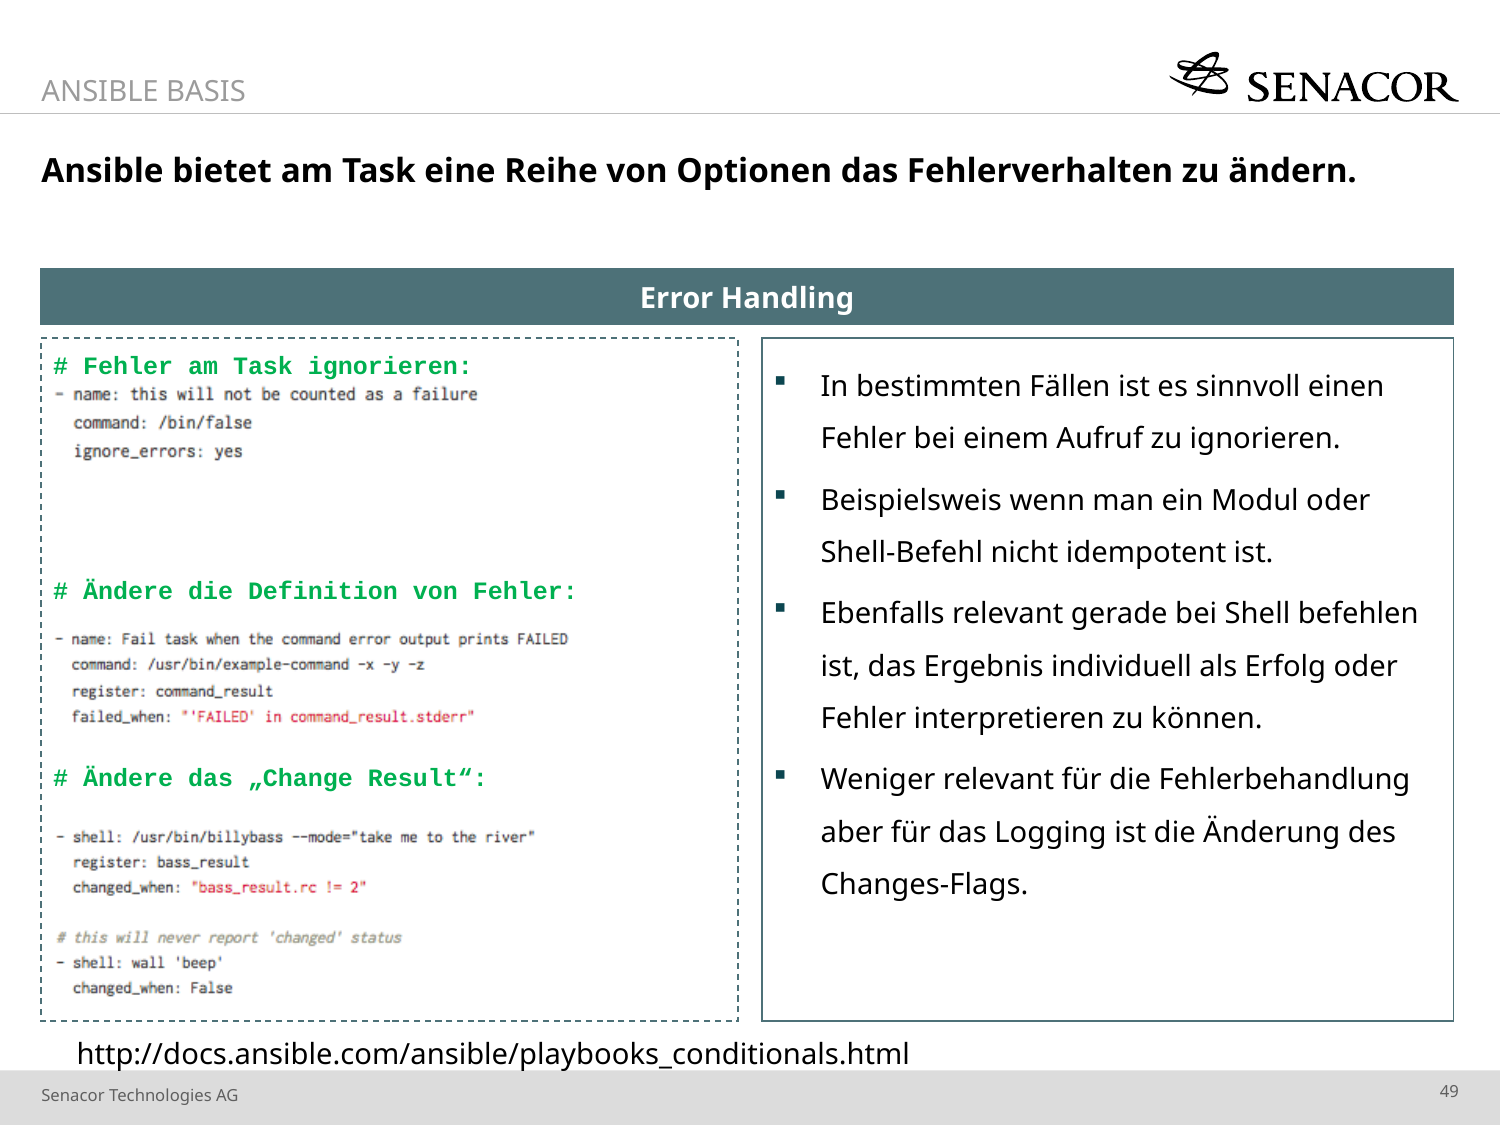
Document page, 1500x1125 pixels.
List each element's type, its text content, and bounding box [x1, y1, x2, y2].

text_box http://docs.ansible.com/ansible/playbooks_conditionals.html [76, 1035, 911, 1071]
text_box In bestimmten Fällen ist es sinnvoll einen Fehler bei einem Aufruf zu ignorieren. Beispielsweis wenn man ein Modul oder Shell-Befehl nicht idempotent ist. Ebenfalls relevant gerade bei Shell befehlen ist, das Ergebnis individuell als Erfolg oder Fehler interpretieren zu können. Weniger relevant für die Fehlerbehandlung aber für das Logging ist die Änderung des Changes-Flags. [761, 338, 1454, 1022]
slide_number 49 [1352, 1070, 1459, 1125]
text_box # Fehler am Task ignorieren: # Ändere die Definition von Fehler: # Ändere das „Change Result“: [41, 338, 739, 1022]
picture [43, 819, 562, 1007]
text_box Error Handling [41, 269, 1454, 325]
list Ansible Basis [41, 42, 1164, 114]
picture [46, 382, 488, 470]
picture [46, 624, 586, 735]
title Ansible bietet am Task eine Reihe von Optionen das Fehlerverhalten zu ändern. [41, 149, 1459, 232]
